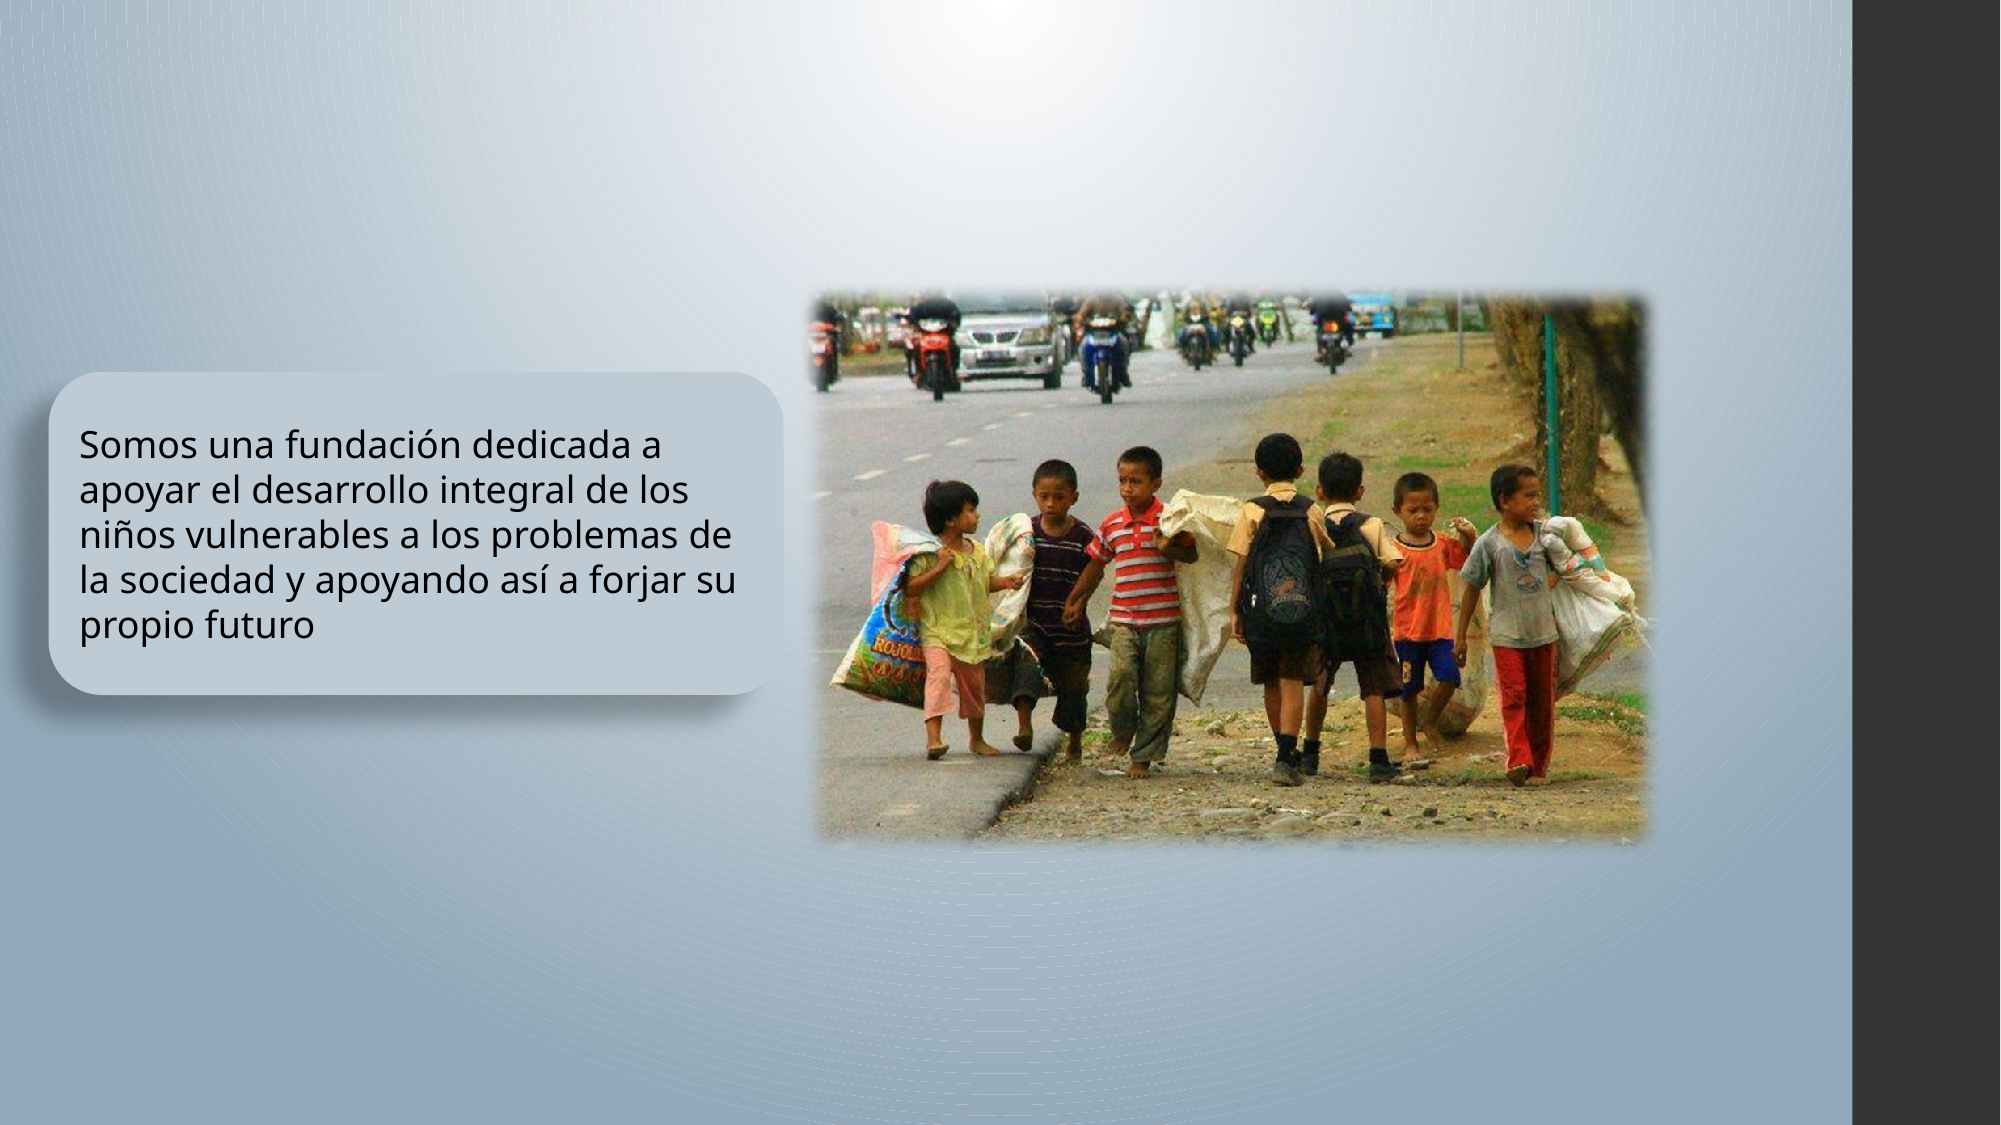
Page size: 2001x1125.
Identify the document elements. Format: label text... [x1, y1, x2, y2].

text_box Somos una fundación dedicada a apoyar el desarrollo integral de los niños vulnerables a los problemas de la sociedad y apoyando así a forjar su propio futuro [47, 370, 785, 697]
picture [799, 281, 1665, 859]
